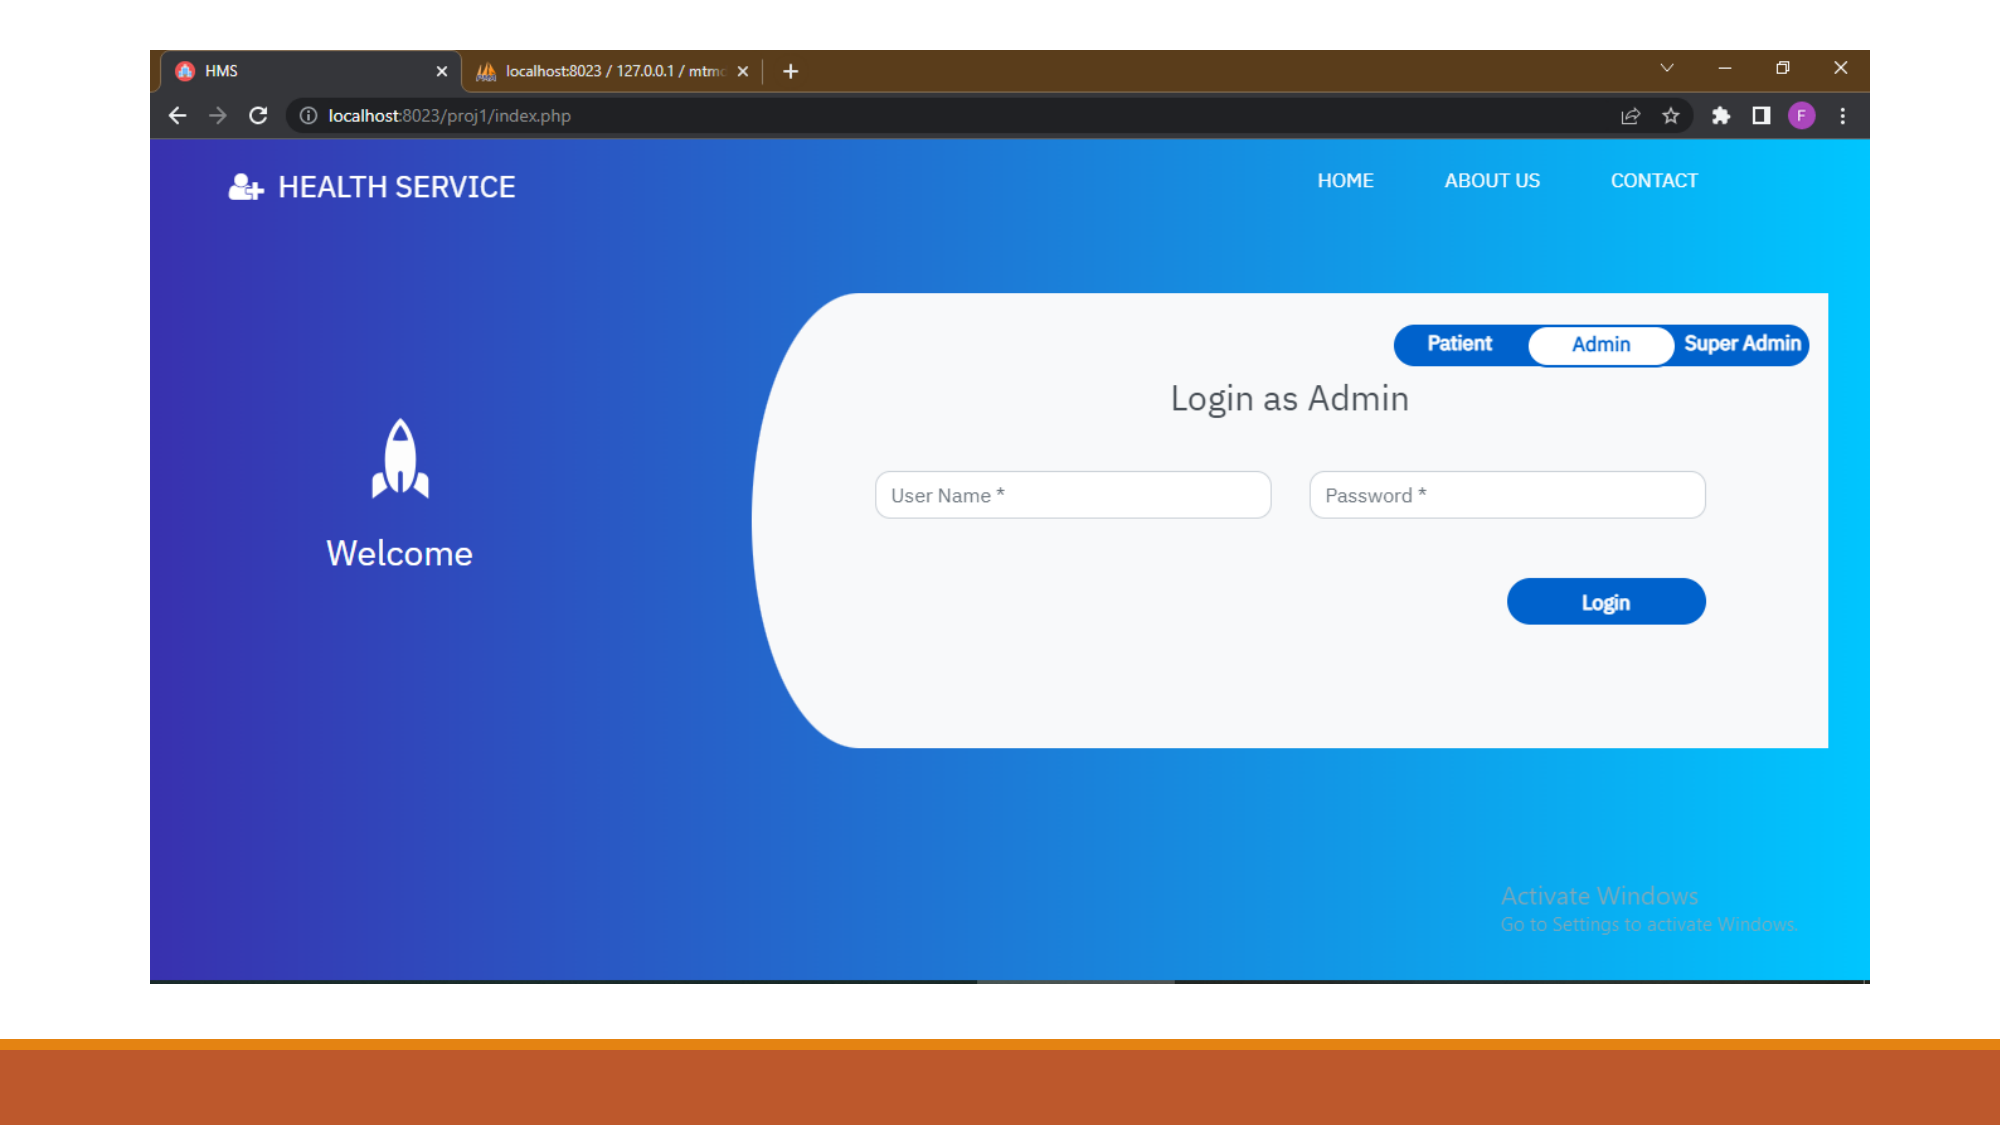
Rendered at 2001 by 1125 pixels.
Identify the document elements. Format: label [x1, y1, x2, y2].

list [150, 50, 1870, 984]
